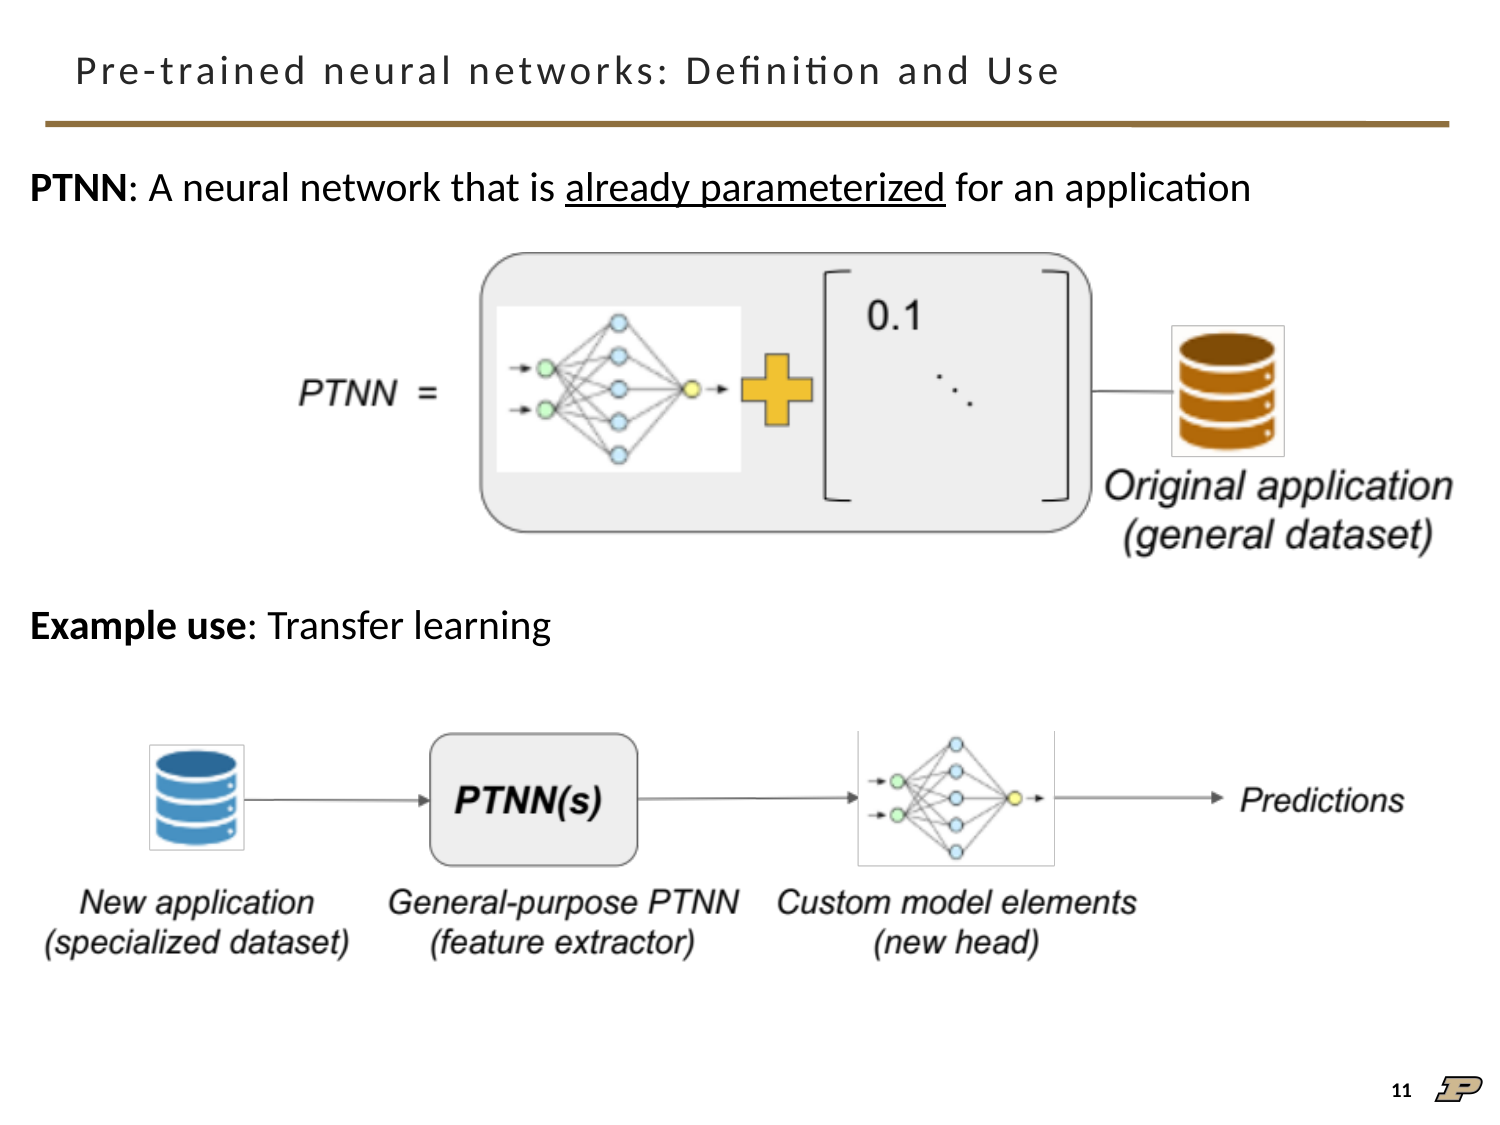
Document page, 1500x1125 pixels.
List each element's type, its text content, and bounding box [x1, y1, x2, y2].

picture [15, 731, 1427, 981]
picture [1434, 1076, 1483, 1102]
text_box Example use: Transfer learning [15, 583, 850, 731]
slide_number 11 [1371, 1059, 1432, 1120]
text_box PTNN: A neural network that is already parameterized for an application [15, 144, 1480, 232]
title Pre-trained neural networks: Definition and Use [43, 17, 1368, 127]
picture [275, 252, 1500, 584]
